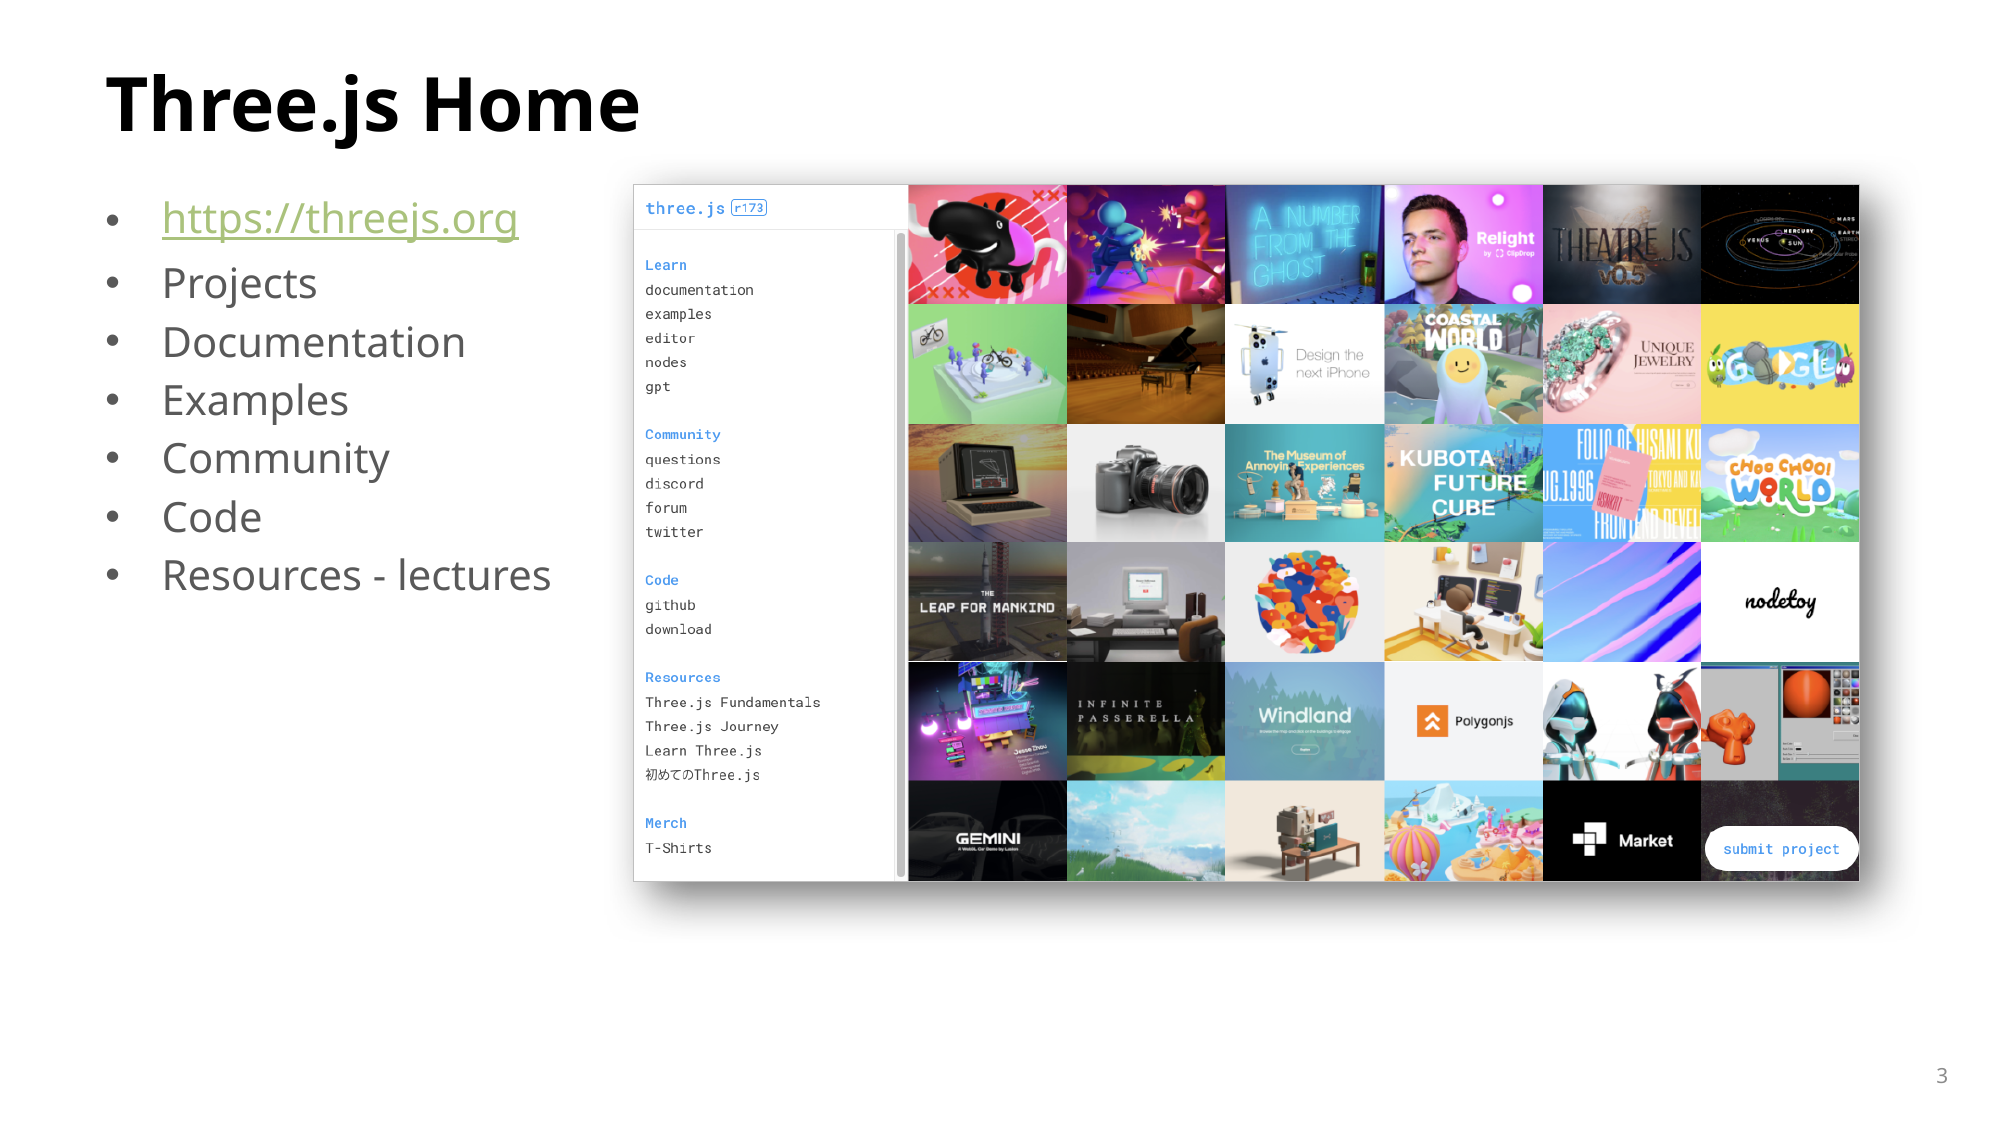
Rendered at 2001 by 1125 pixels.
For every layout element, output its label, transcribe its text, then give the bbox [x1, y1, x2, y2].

slide_number 3 [1901, 1046, 1964, 1107]
picture [633, 184, 1861, 882]
title Three.js Home [90, 42, 1902, 161]
list https://threejs.org Projects Documentation Examples Community Code Resources - lectures [90, 184, 1902, 1071]
